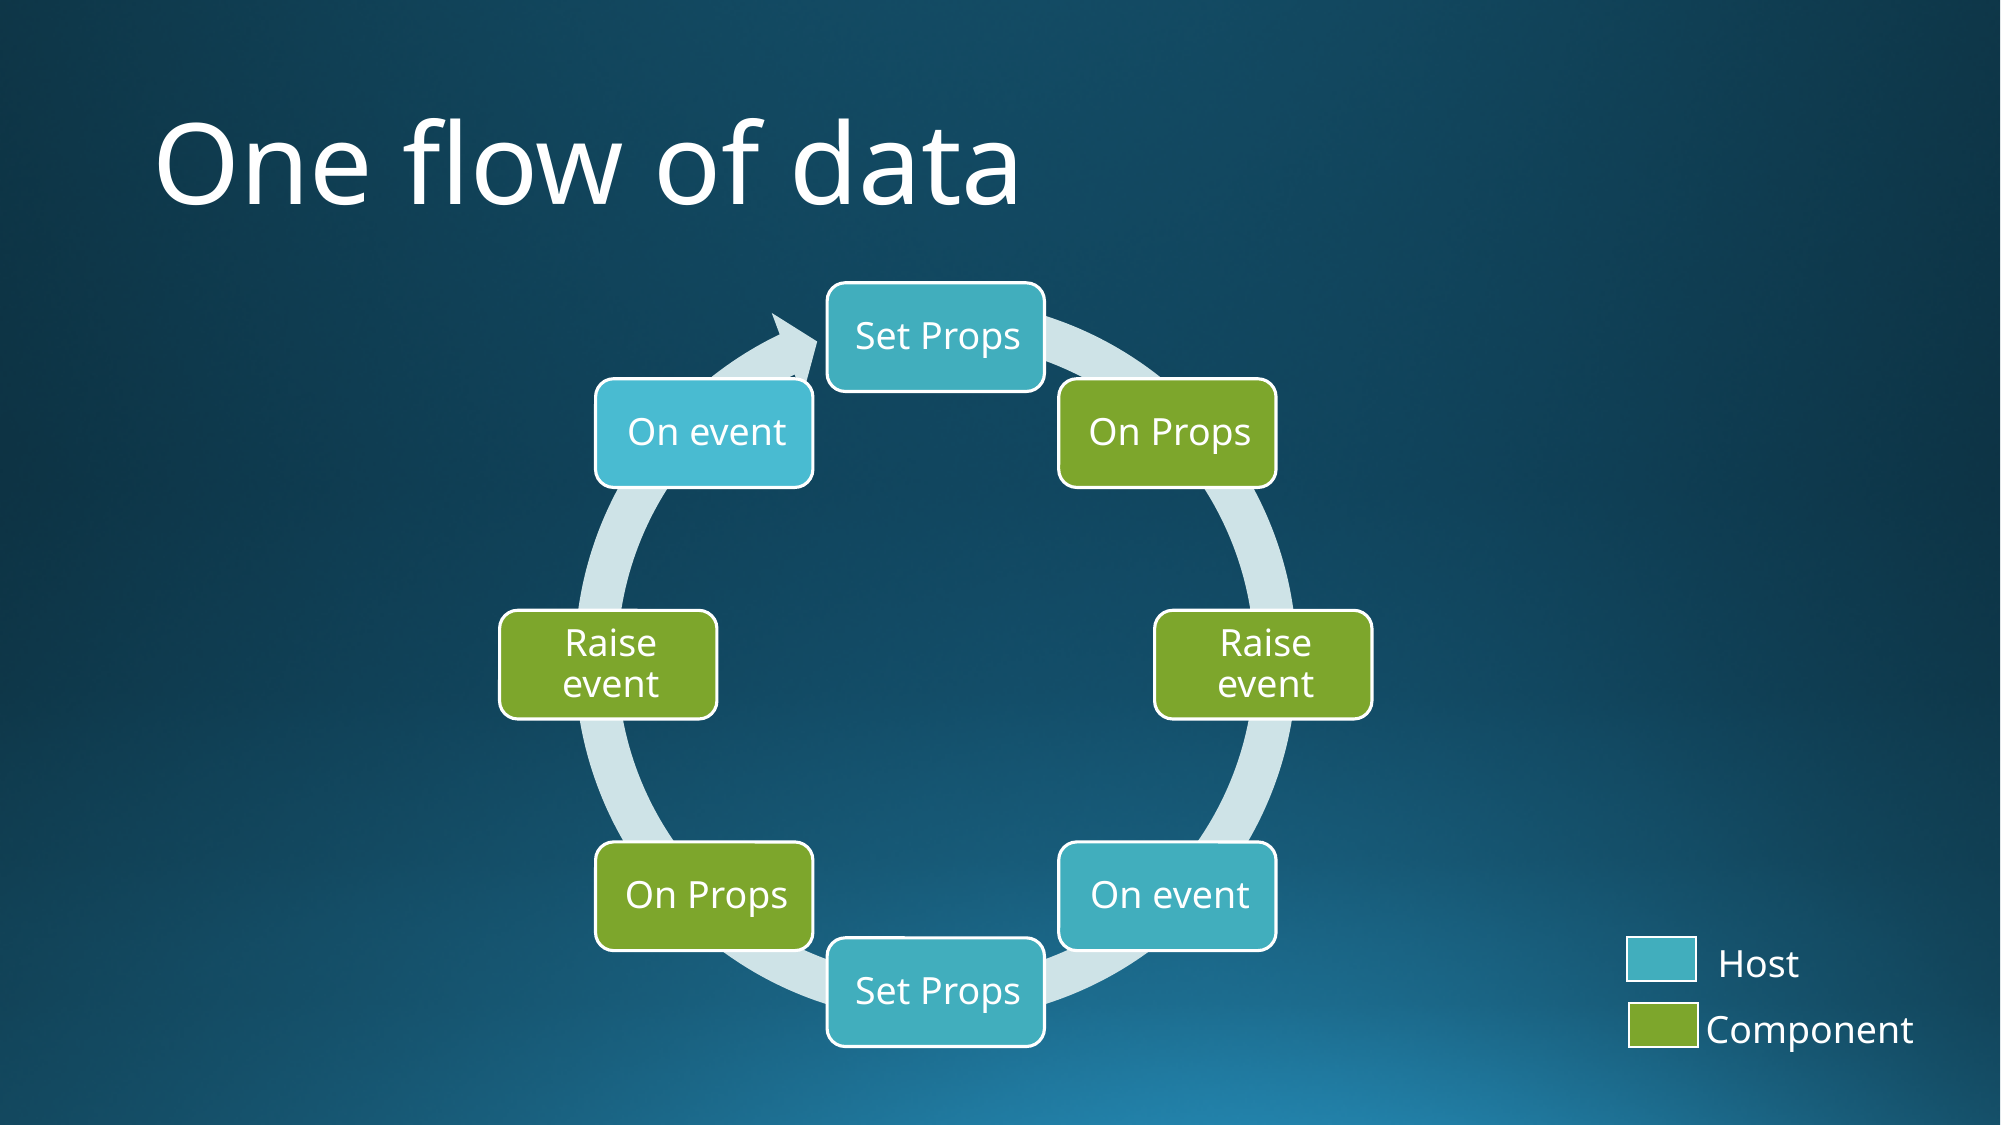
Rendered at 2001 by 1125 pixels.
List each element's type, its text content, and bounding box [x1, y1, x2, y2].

picture [0, 0, 2001, 1125]
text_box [1627, 932, 1904, 1052]
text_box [299, 282, 1572, 1047]
title One flow of data [137, 59, 1863, 278]
